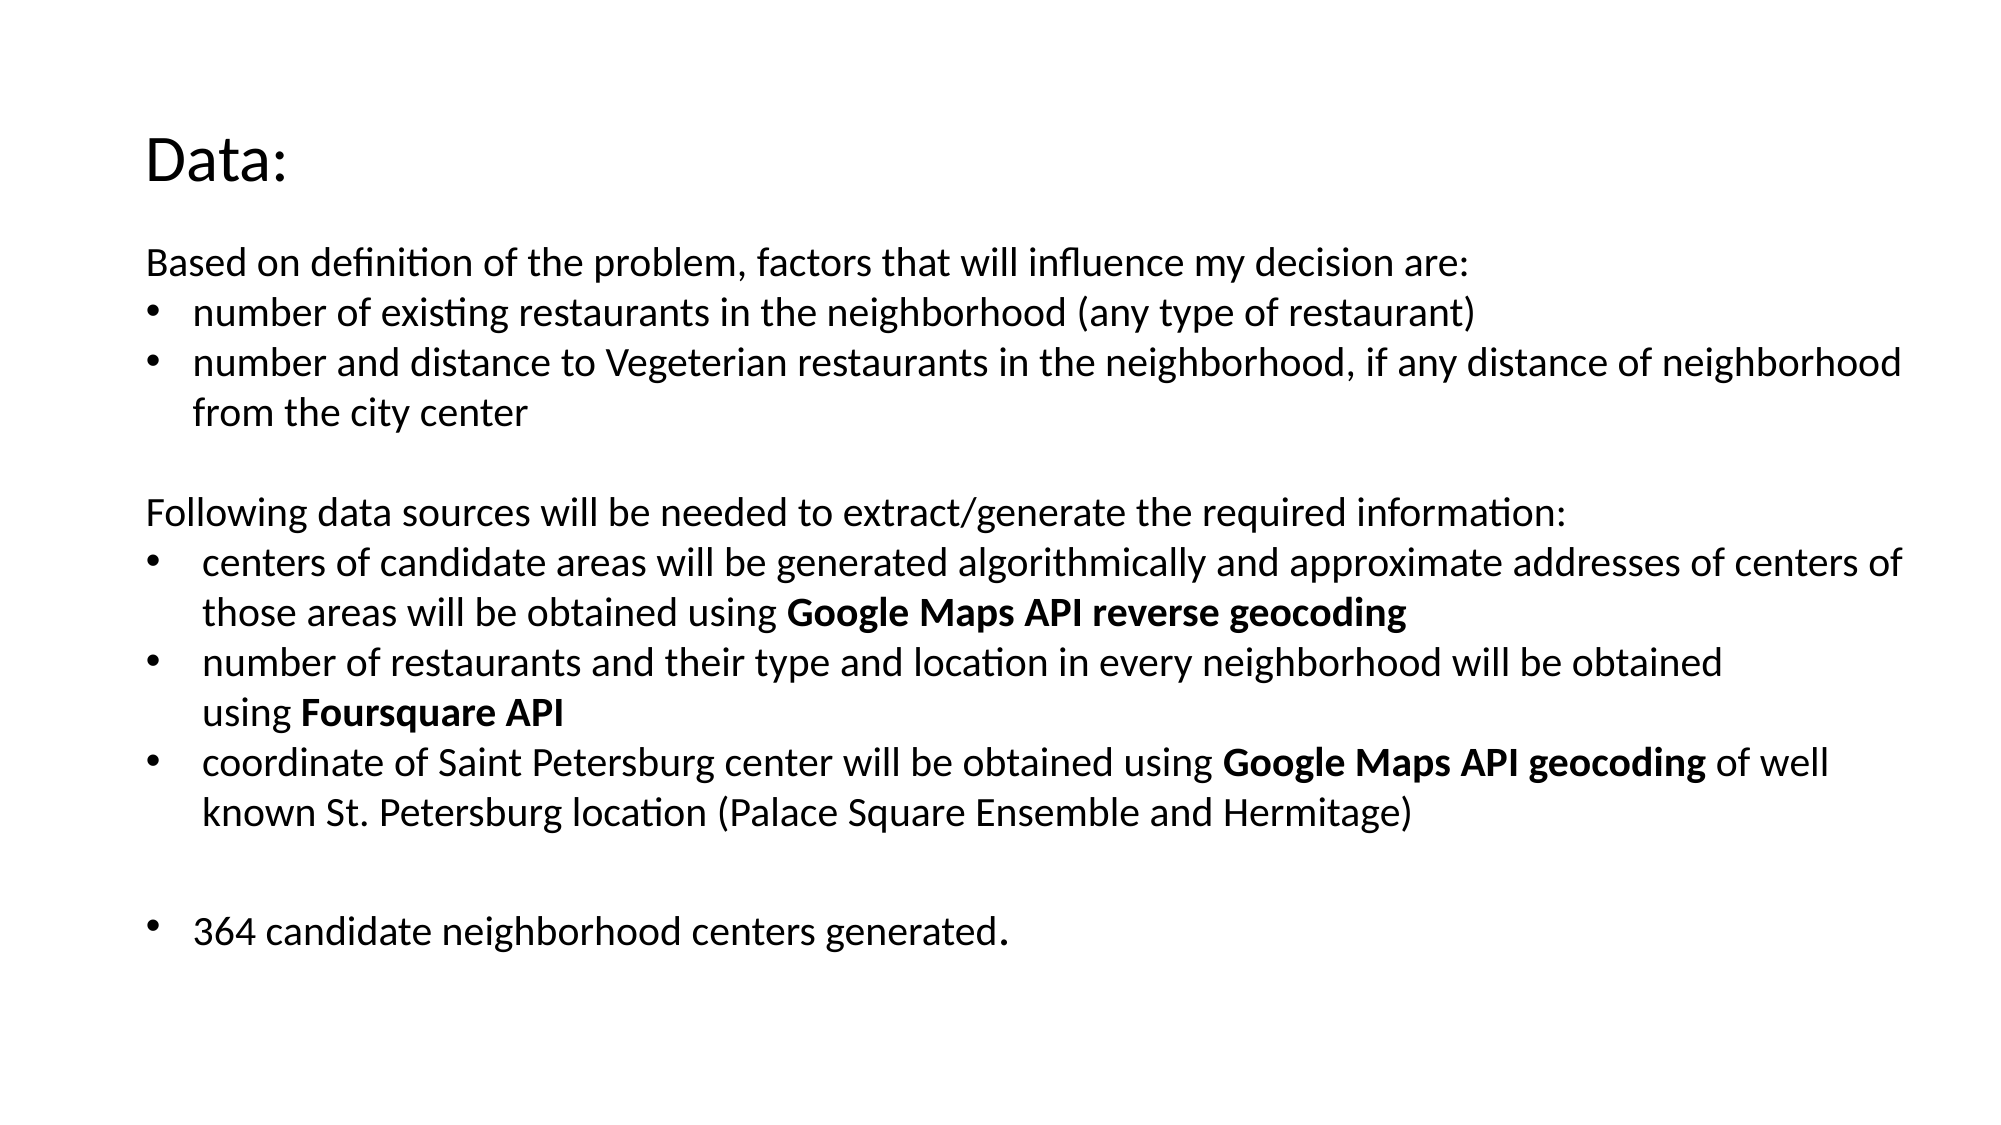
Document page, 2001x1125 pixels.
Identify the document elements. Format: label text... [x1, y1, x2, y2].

text_box Data: [130, 107, 1923, 203]
text_box Based on definition of the problem, factors that will influence my decision are: number of existing restaurants in the neighborhood (any type of restaurant) number and distance to Vegeterian restaurants in the neighborhood, if any distance of neighborhood from the city center Following data sources will be needed to extract/generate the required information: centers of candidate areas will be generated algorithmically and approximate addresses of centers of those areas will be obtained using Google Maps API reverse geocoding number of restaurants and their type and location in every neighborhood will be obtained using Foursquare API coordinate of Saint Petersburg center will be obtained using Google Maps API geocoding of well known St. Petersburg location (Palace Square Ensemble and Hermitage) 364 candidate neighborhood centers generated. [130, 227, 1923, 1023]
